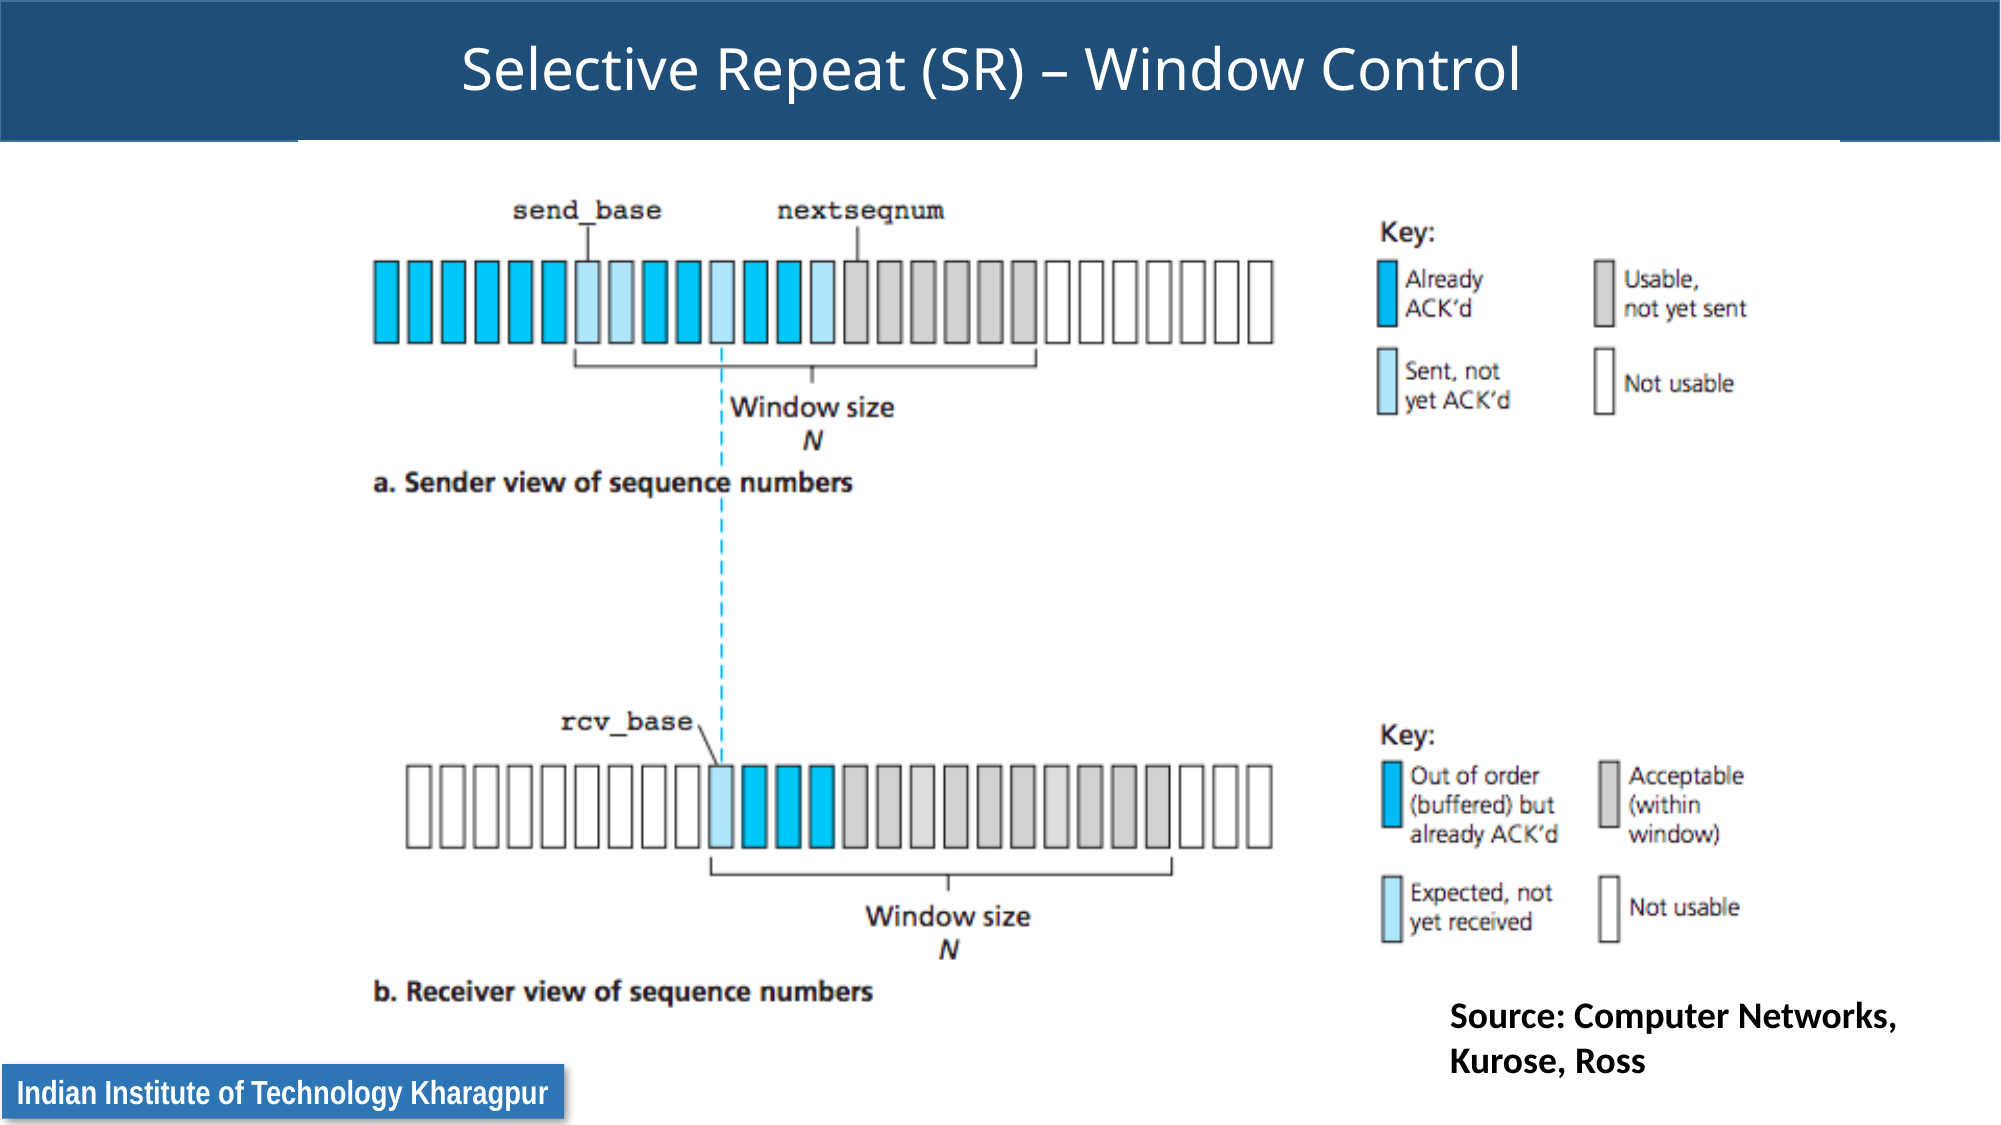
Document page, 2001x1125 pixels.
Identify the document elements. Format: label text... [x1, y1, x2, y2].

picture [298, 140, 1840, 1056]
text_box Source: Computer Networks, Kurose, Ross [1435, 983, 1938, 1089]
title Selective Repeat (SR) – Window Control [0, 1, 2000, 141]
